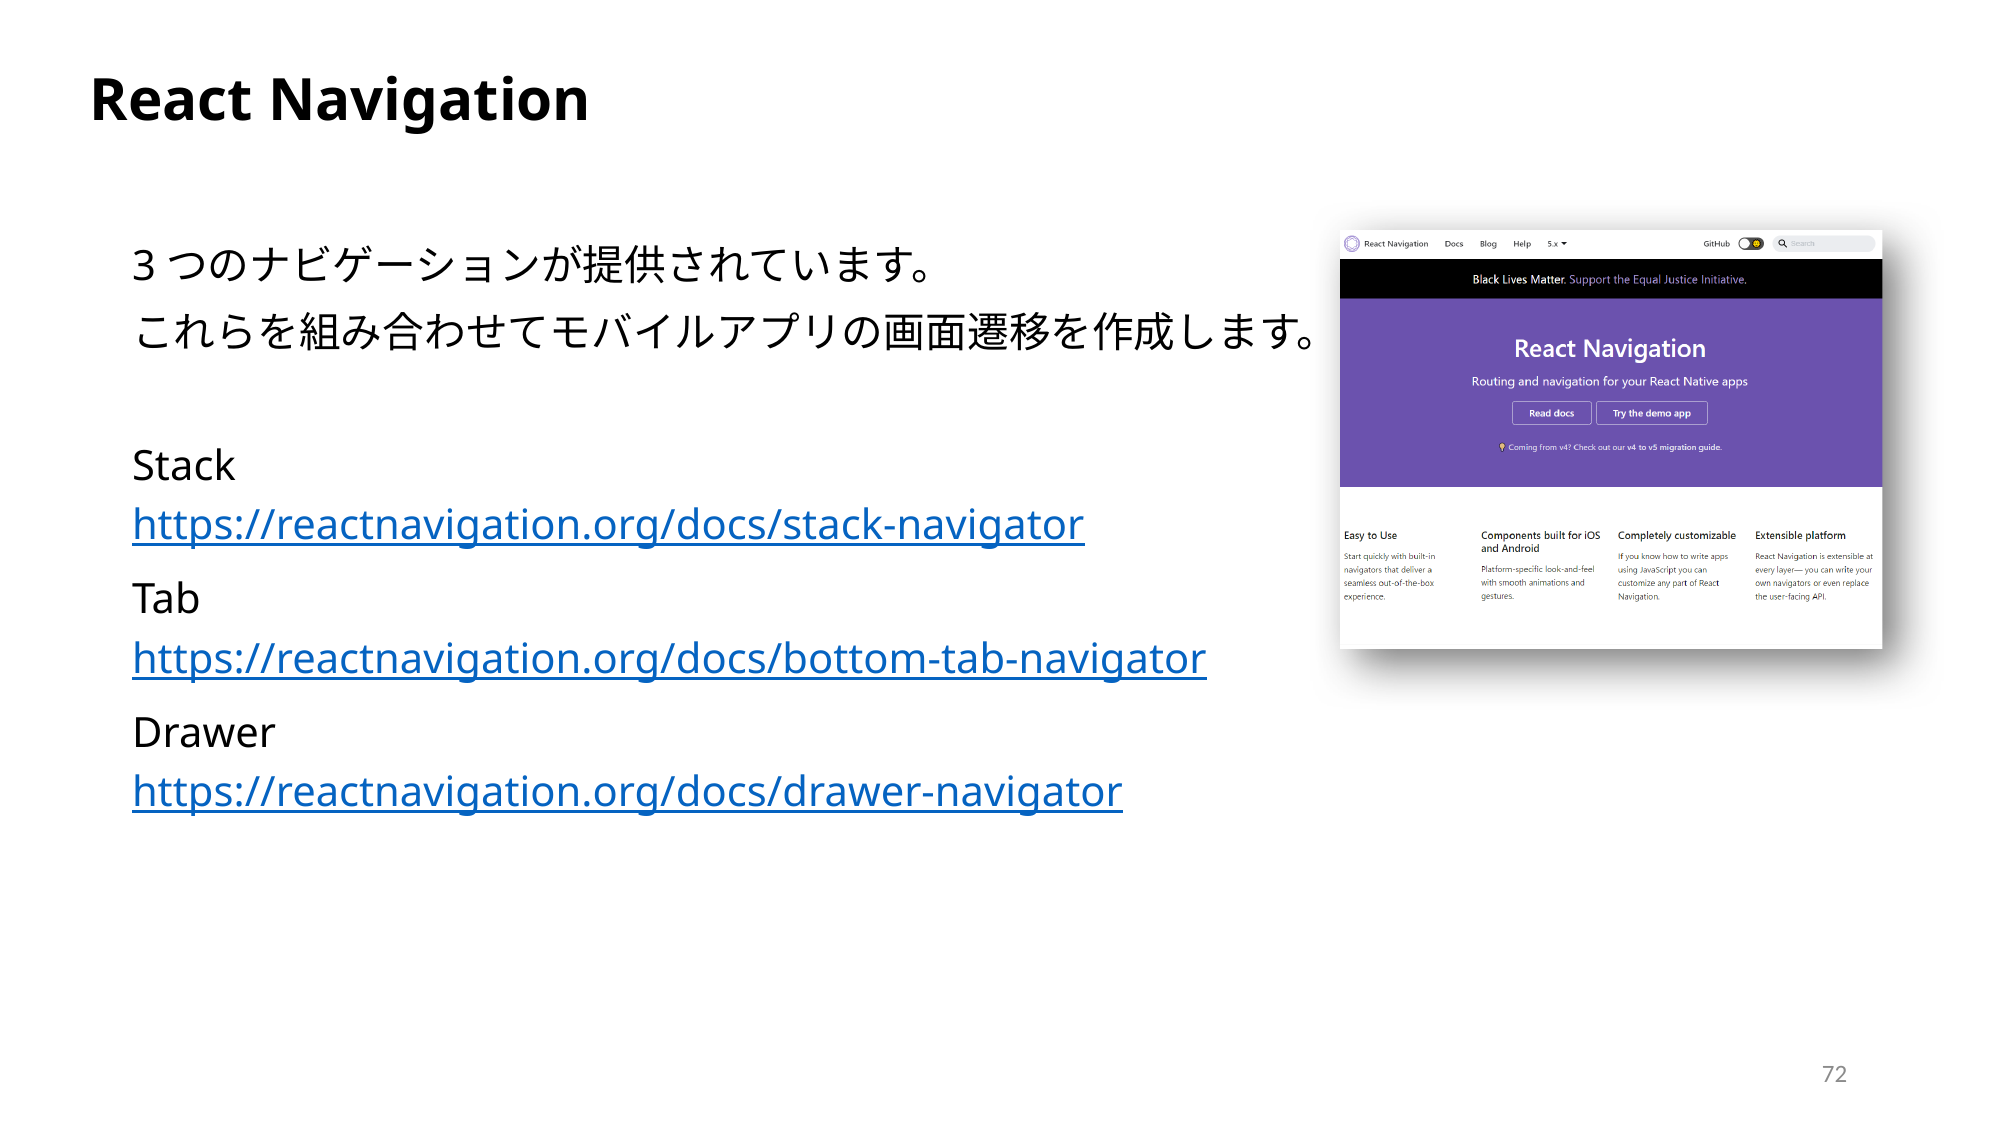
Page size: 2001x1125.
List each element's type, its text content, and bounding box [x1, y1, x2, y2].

text_box 3つのナビゲーションが提供されています。 これらを組み合わせてモバイルアプリの画面遷移を作成します。 Stack https://reactnavigation.org/docs/stack-navigator Tab https://reactnavigation.org/docs/bottom-tab-navigator Drawer https://reactnavigation.org/docs/drawer-navigator [117, 214, 1904, 897]
picture [1339, 230, 1883, 649]
slide_number 72 [1412, 1042, 1863, 1103]
text_box React Navigation [74, 54, 1454, 140]
